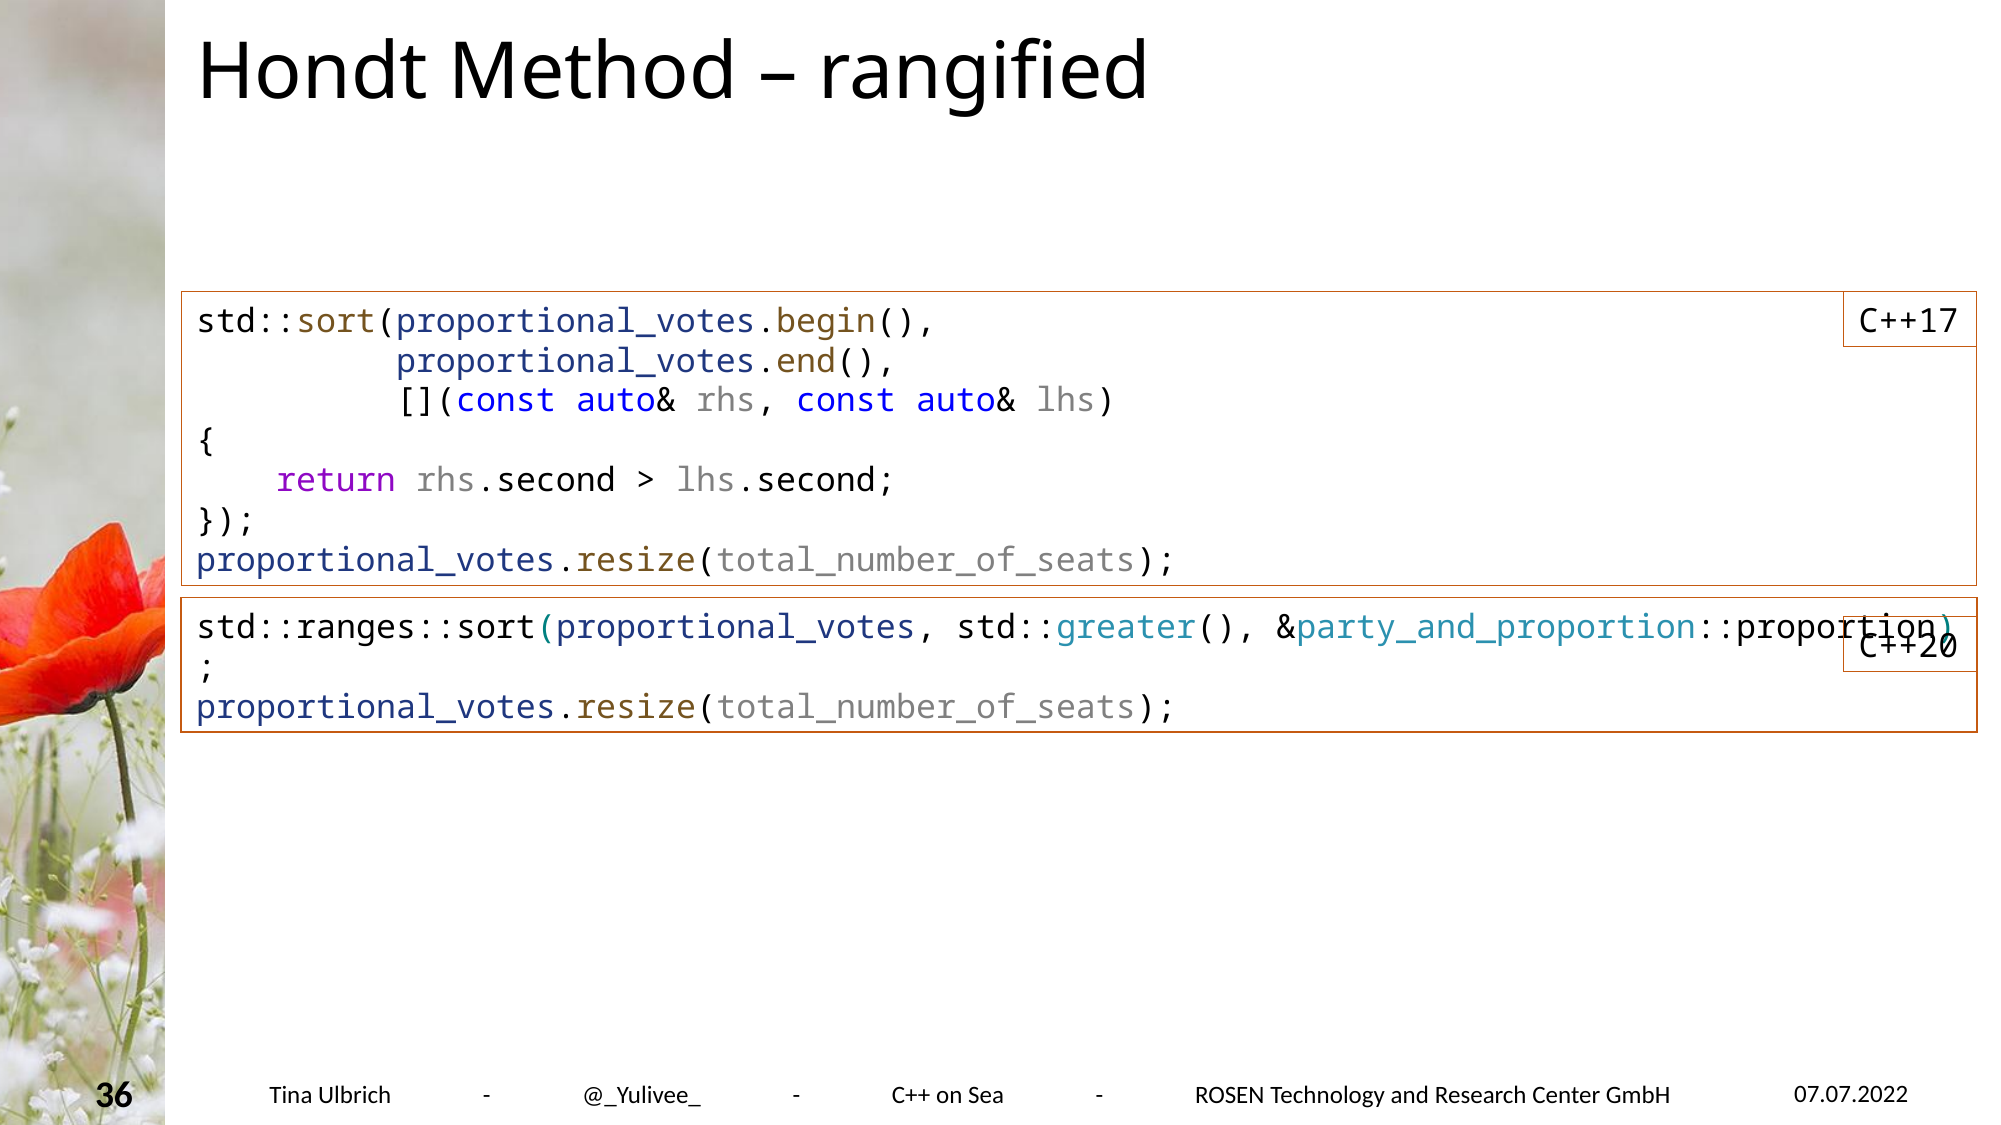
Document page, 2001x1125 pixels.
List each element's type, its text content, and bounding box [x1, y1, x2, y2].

slide_number 36 [31, 1062, 148, 1123]
footer Tina Ulbrich - @_Yulivee_ - C++ on Sea - ROSEN Technology and Research Center GmbH [181, 1064, 1763, 1123]
text_box std::sort(proportional_votes.begin(), proportional_votes.end(), [](const auto& rhs, const auto& lhs) { return rhs.second > lhs.second; }); proportional_votes.resize(total_number_of_seats); [181, 291, 1977, 586]
title Hondt Method – rangified [181, 22, 1977, 123]
text_box std::ranges::sort(proportional_votes, std::greater(), &party_and_proportion::proportion); proportional_votes.resize(total_number_of_seats); [181, 597, 1977, 733]
text_box C++20 [1843, 616, 1977, 672]
picture [0, 0, 165, 1125]
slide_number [1779, 1061, 1977, 1124]
